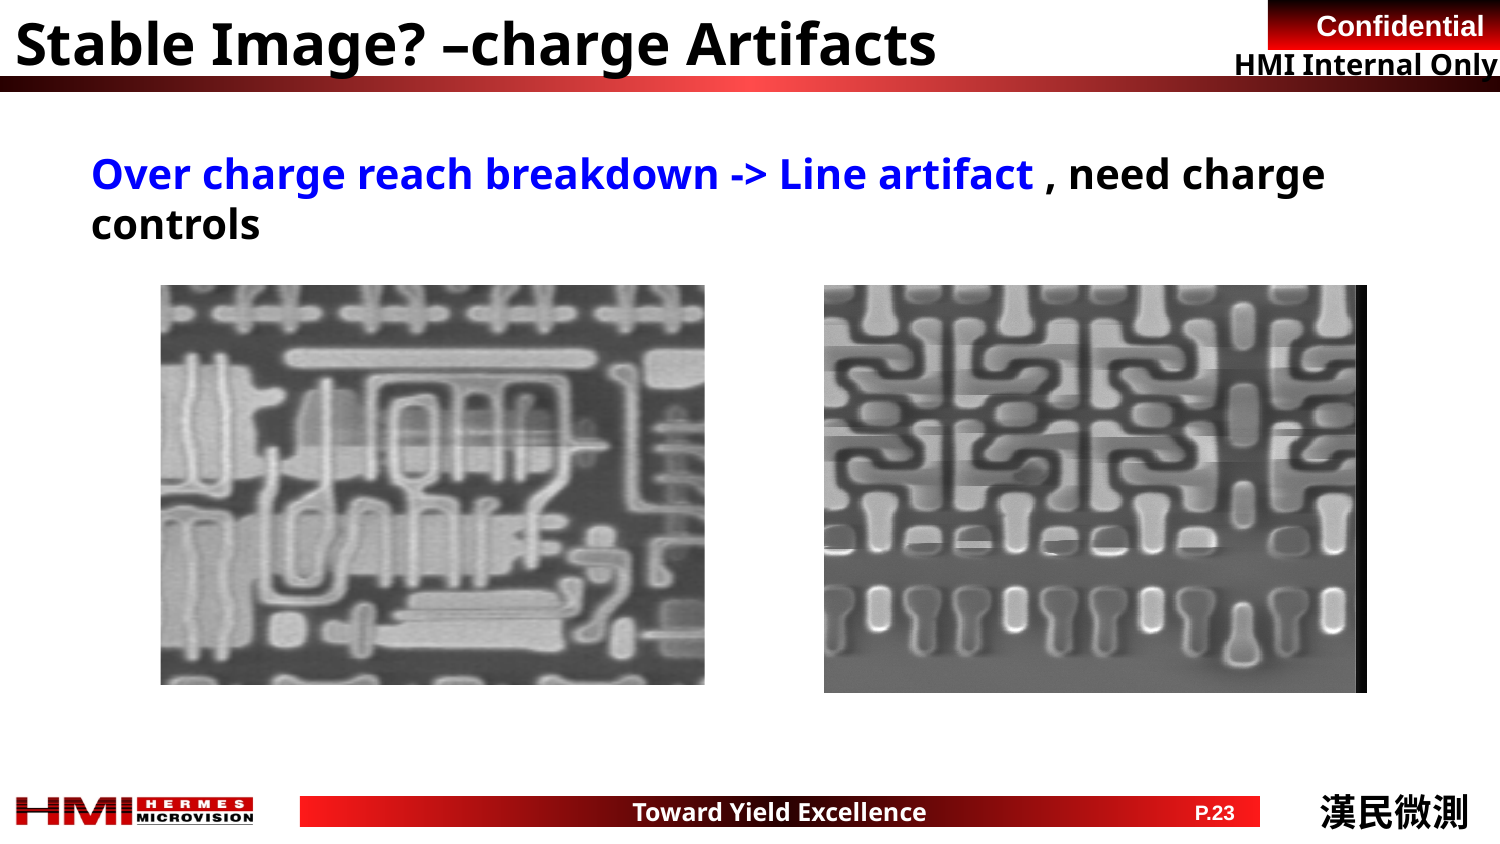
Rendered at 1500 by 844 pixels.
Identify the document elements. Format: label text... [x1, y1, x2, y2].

picture [160, 284, 705, 686]
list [823, 285, 1367, 693]
text_box Over charge reach breakdown -> Line artifact , need charge controls [76, 140, 1393, 256]
title Stable Image? –charge Artifacts [0, 0, 1350, 93]
picture [15, 796, 255, 826]
